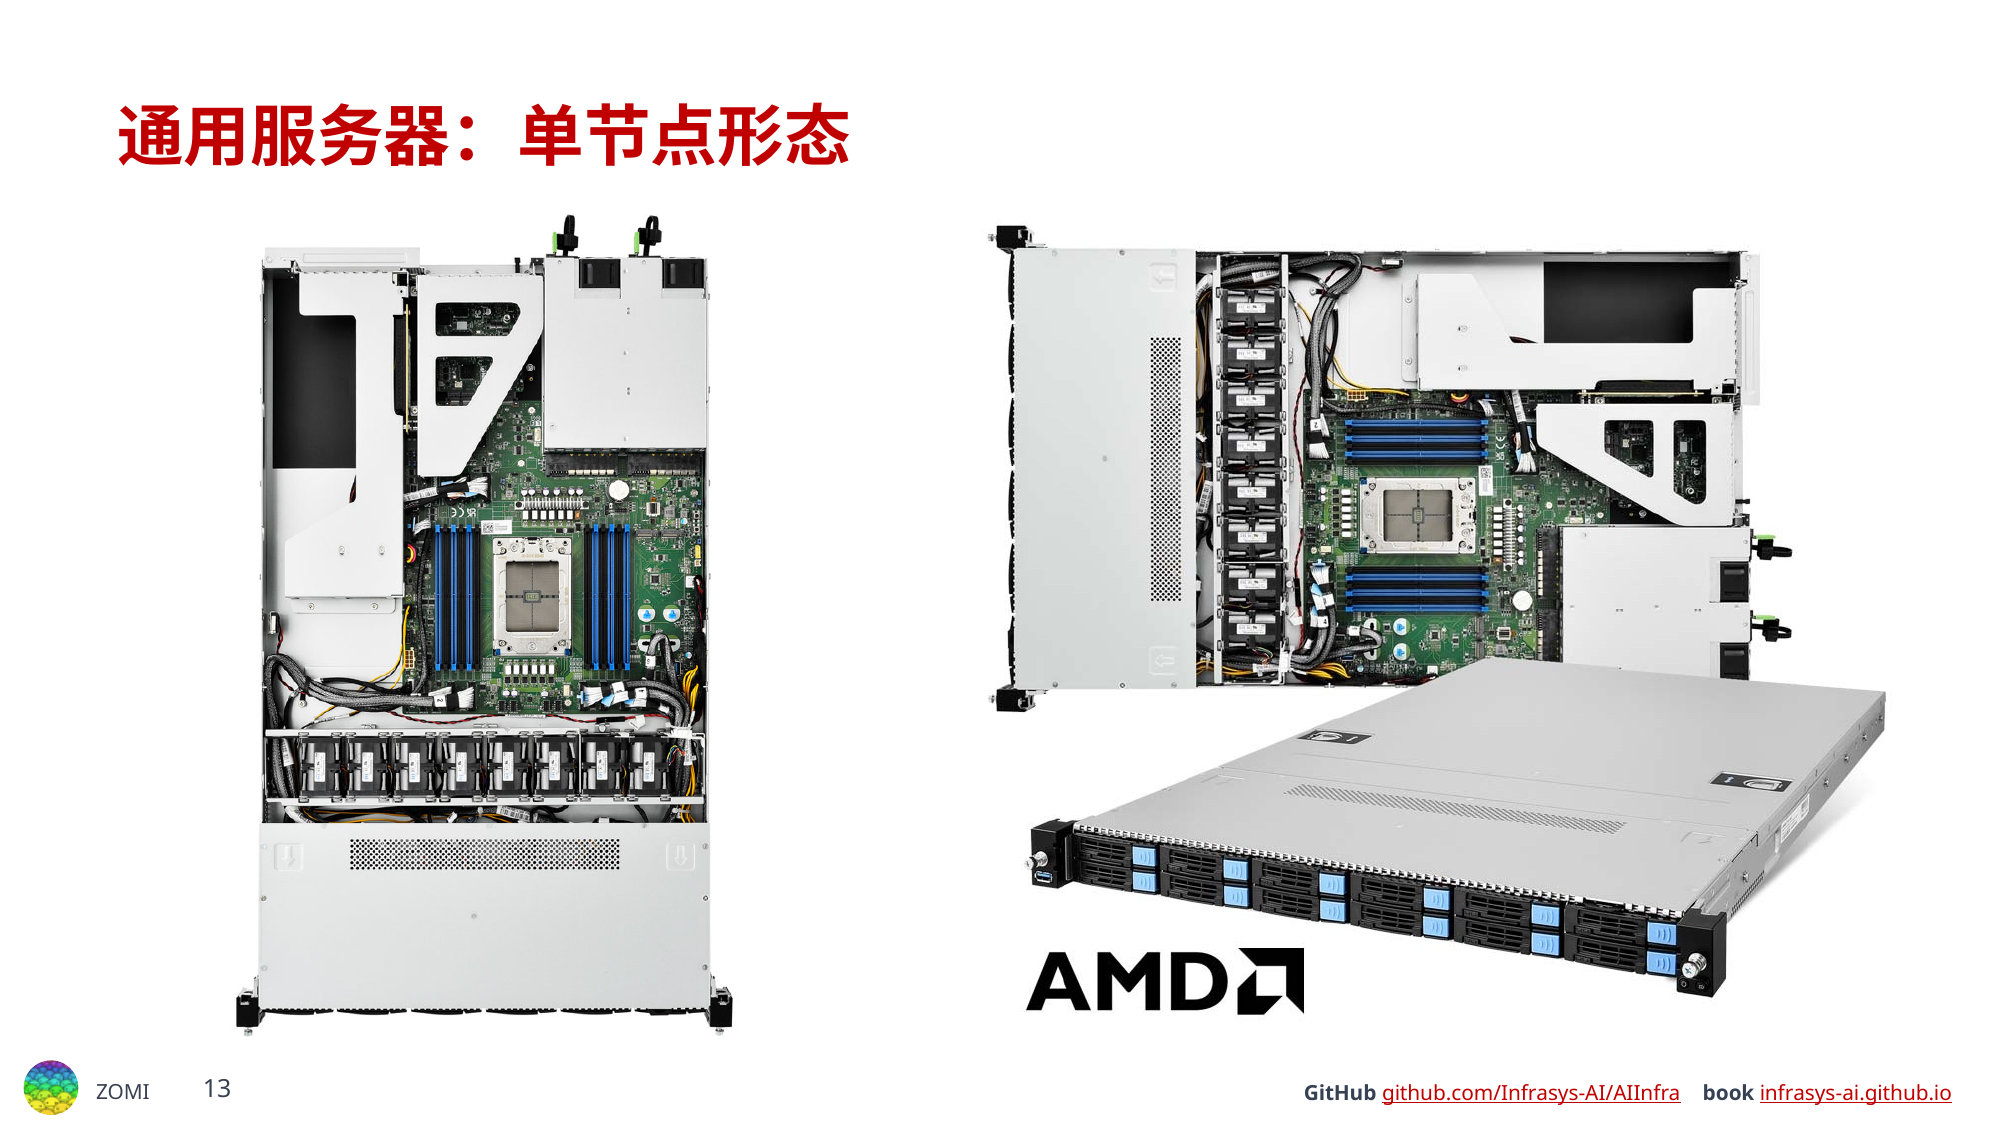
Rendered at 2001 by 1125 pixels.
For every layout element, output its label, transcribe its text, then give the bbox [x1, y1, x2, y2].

picture [23, 1060, 79, 1115]
title 通用服务器：单节点形态 [102, 85, 1901, 183]
picture [940, 207, 1932, 1026]
picture [69, 207, 905, 1043]
